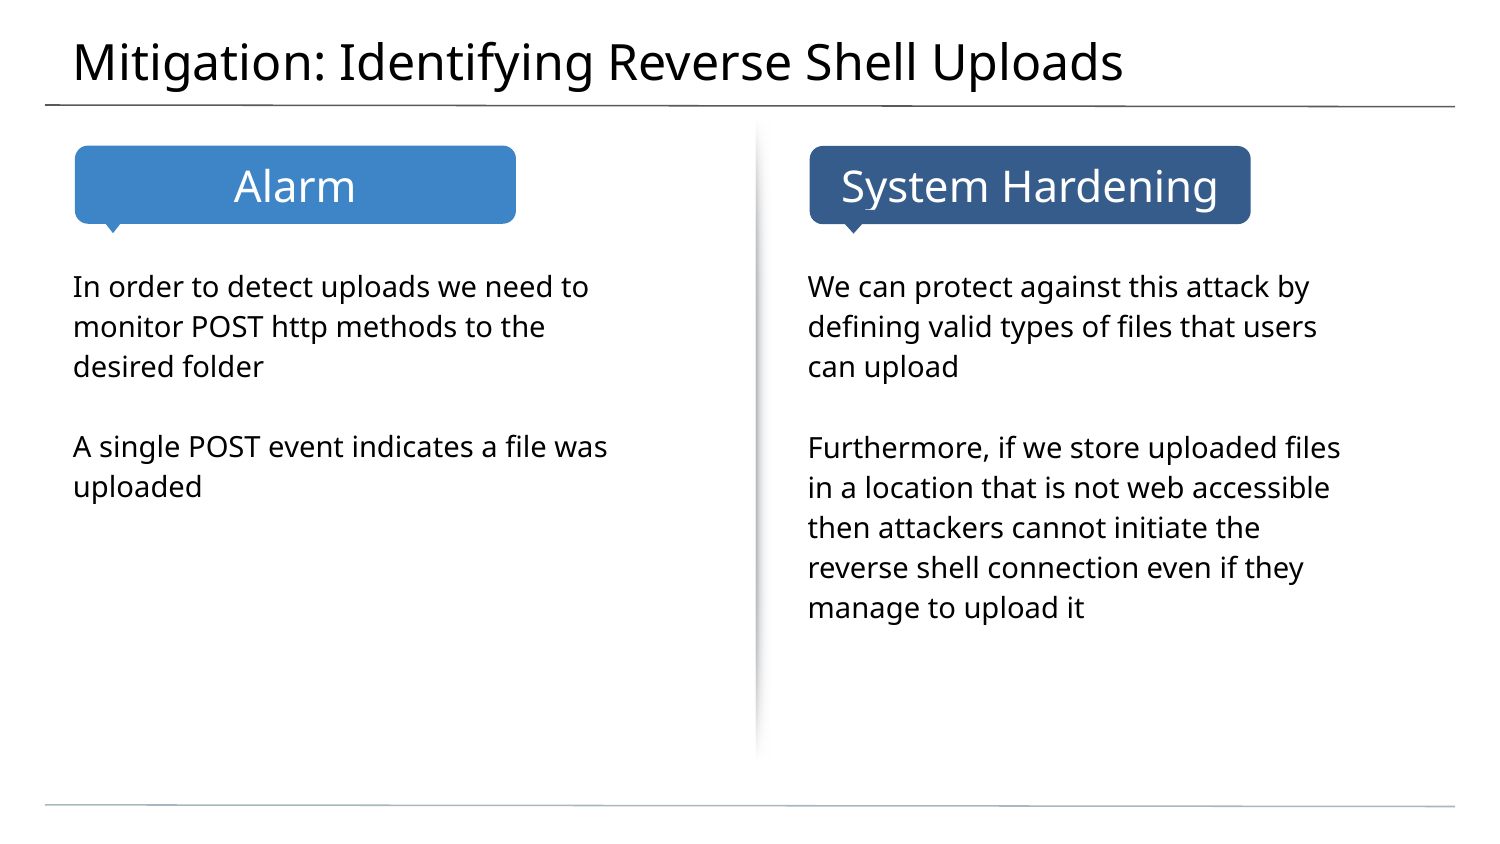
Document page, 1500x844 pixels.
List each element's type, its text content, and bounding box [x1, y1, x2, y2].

subtitle In order to detect uploads we need to monitor POST http methods to the desired folder A single POST event indicates a file was uploaded [0, 262, 704, 805]
subtitle We can protect against this attack by defining valid types of files that users can upload Furthermore, if we store uploaded files in a location that is not web accessible then attackers cannot initiate the reverse shell connection even if they manage to upload it [732, 263, 1438, 805]
title Mitigation: Identifying Reverse Shell Uploads [0, 0, 1500, 88]
picture [703, 107, 839, 782]
